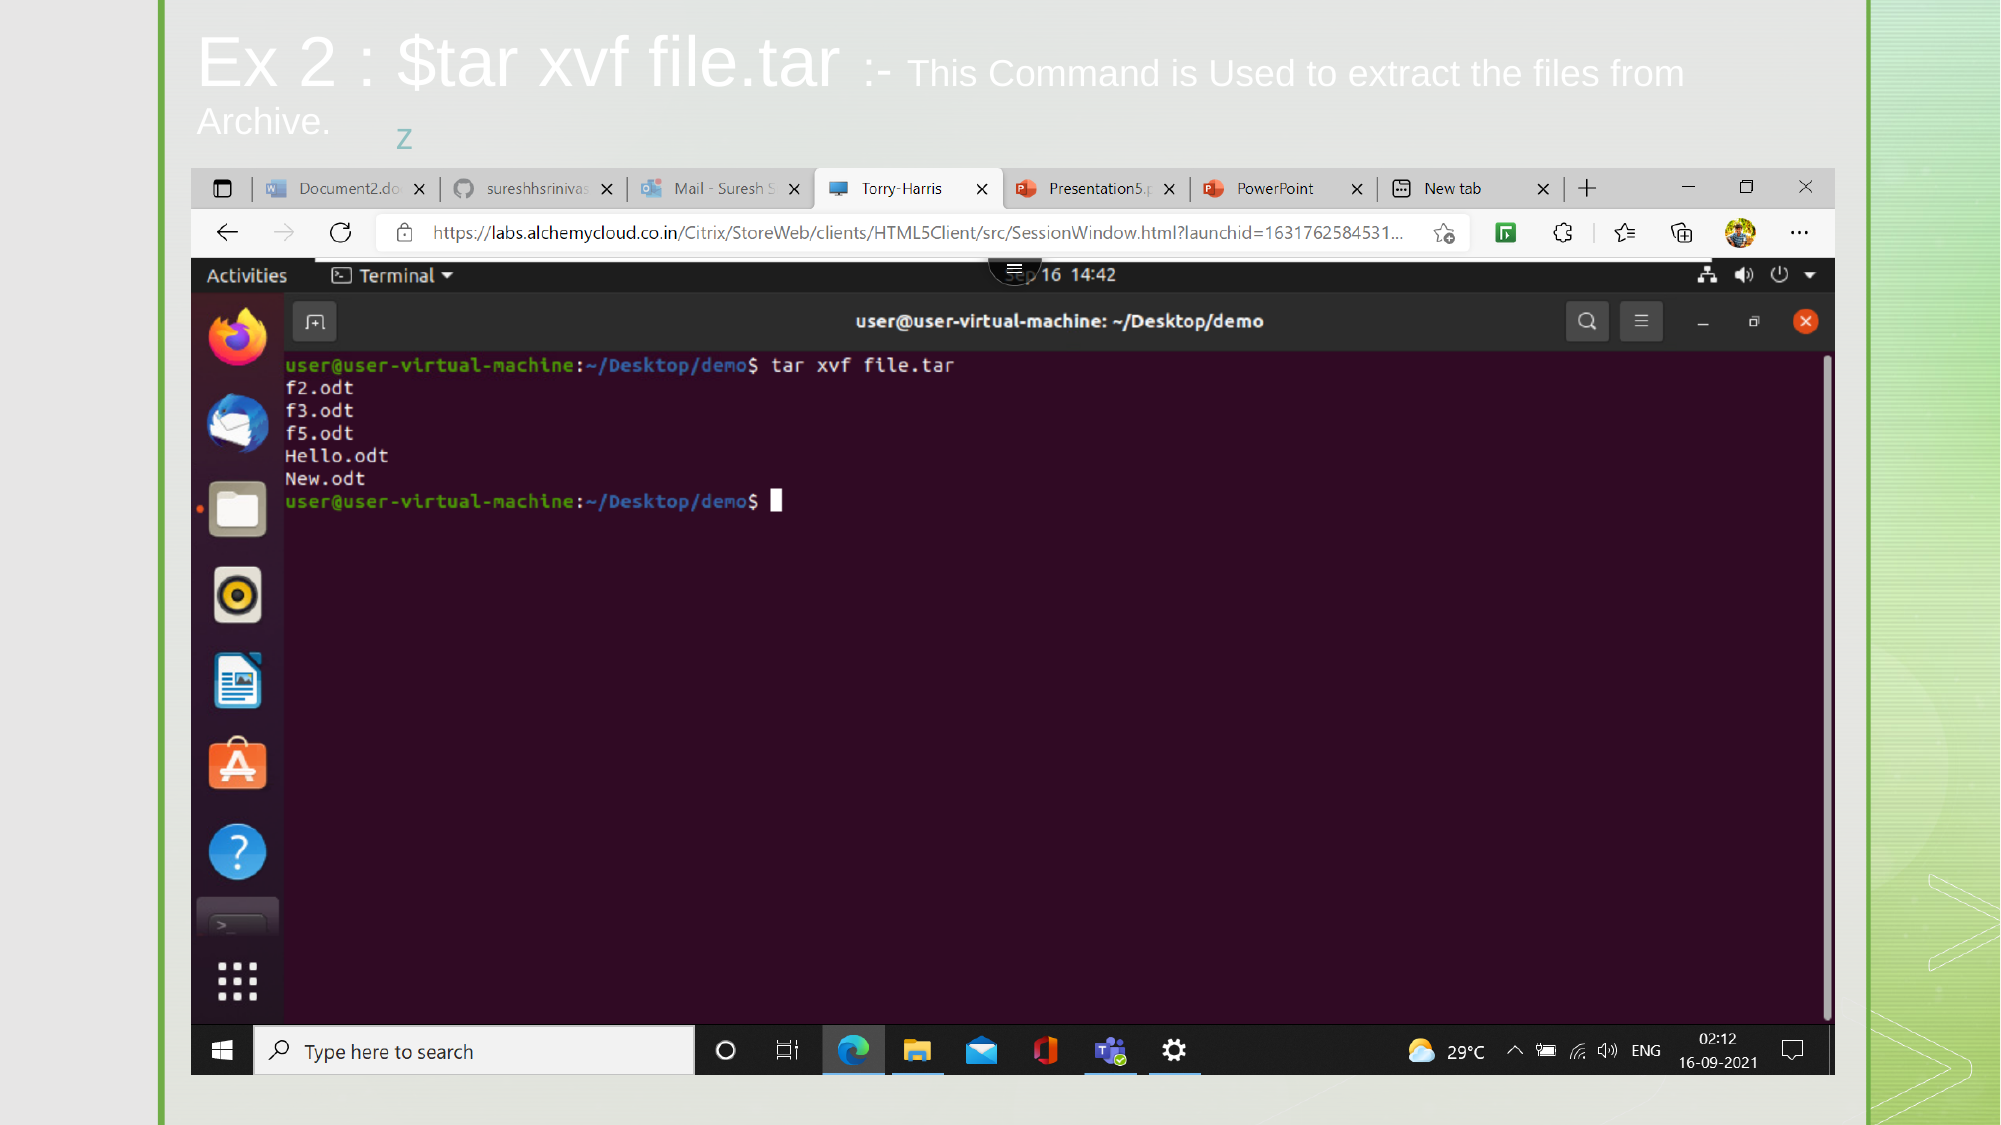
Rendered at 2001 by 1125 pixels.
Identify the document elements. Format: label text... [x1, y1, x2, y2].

picture [191, 168, 1835, 1075]
picture [1871, 0, 2001, 1125]
text_box Ex 2 : $tar xvf file.tar :- This Command is Used to extract the files from Archive. [181, 17, 1779, 1075]
